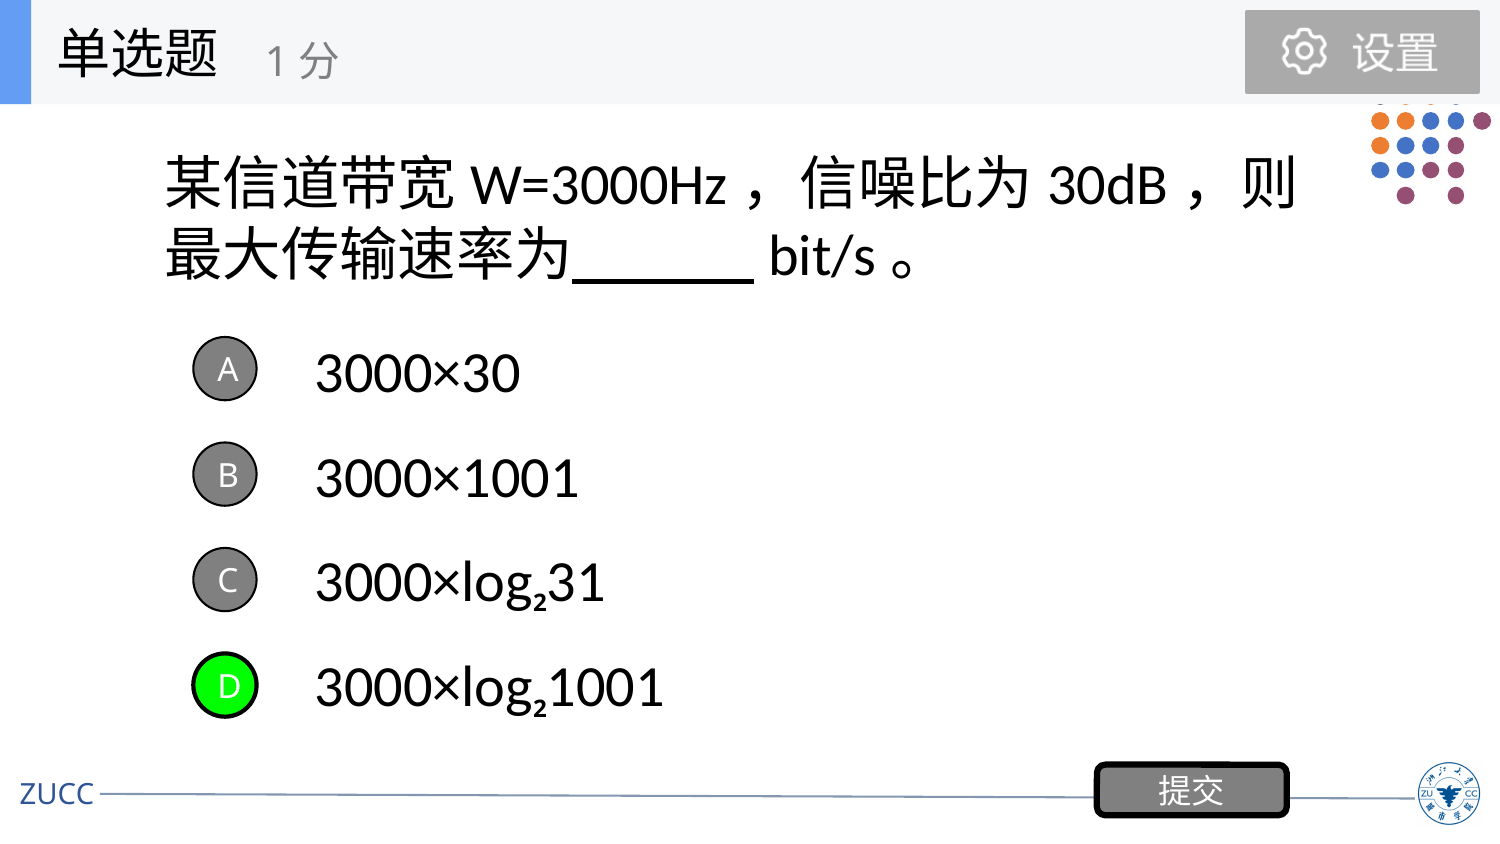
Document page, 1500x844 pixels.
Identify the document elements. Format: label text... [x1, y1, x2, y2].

text_box 3000×1001 [299, 434, 1350, 514]
text_box C [191, 545, 259, 614]
text_box B [191, 440, 259, 508]
picture [1245, 10, 1480, 94]
text_box 3000×30 [299, 329, 1350, 409]
text_box A [191, 334, 259, 403]
text_box 3000×log21001 [299, 645, 1350, 725]
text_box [0, 0, 1500, 105]
text_box 提交 [1094, 762, 1289, 818]
text_box 3000×log231 [299, 540, 1350, 620]
text_box 某信道带宽W=3000Hz，信噪比为30dB，则最大传输速率为 bit/s。 [149, 113, 1350, 349]
text_box D [191, 651, 259, 719]
picture [1415, 759, 1483, 827]
